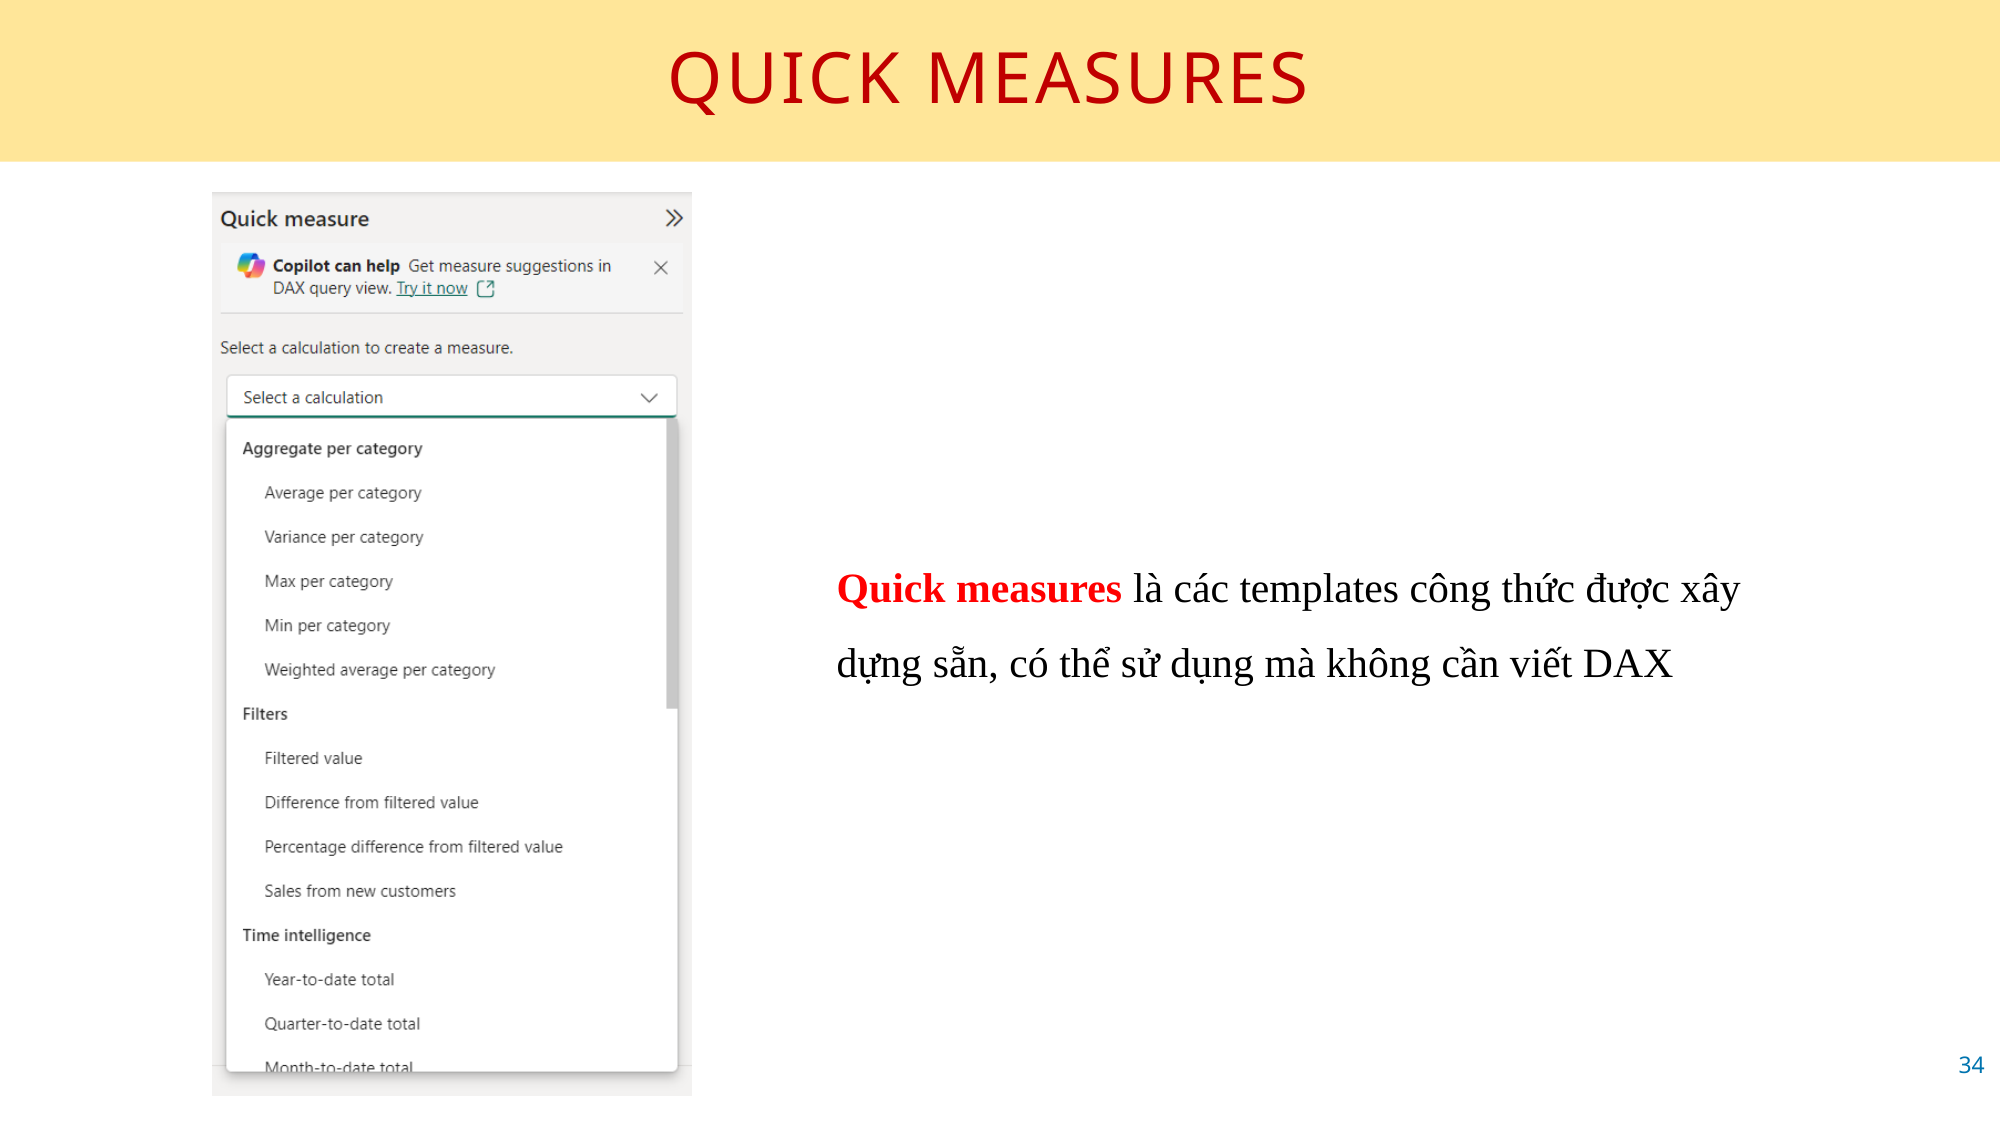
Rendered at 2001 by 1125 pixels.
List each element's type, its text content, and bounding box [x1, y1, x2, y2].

title QUICK MEASURES [0, 0, 2000, 162]
slide_number 34 [1550, 1036, 2000, 1097]
text_box Quick measures là các templates công thức được xây dựng sẵn, có thể sử dụng mà không cần viết DAX [821, 527, 1776, 693]
picture [212, 192, 692, 1096]
